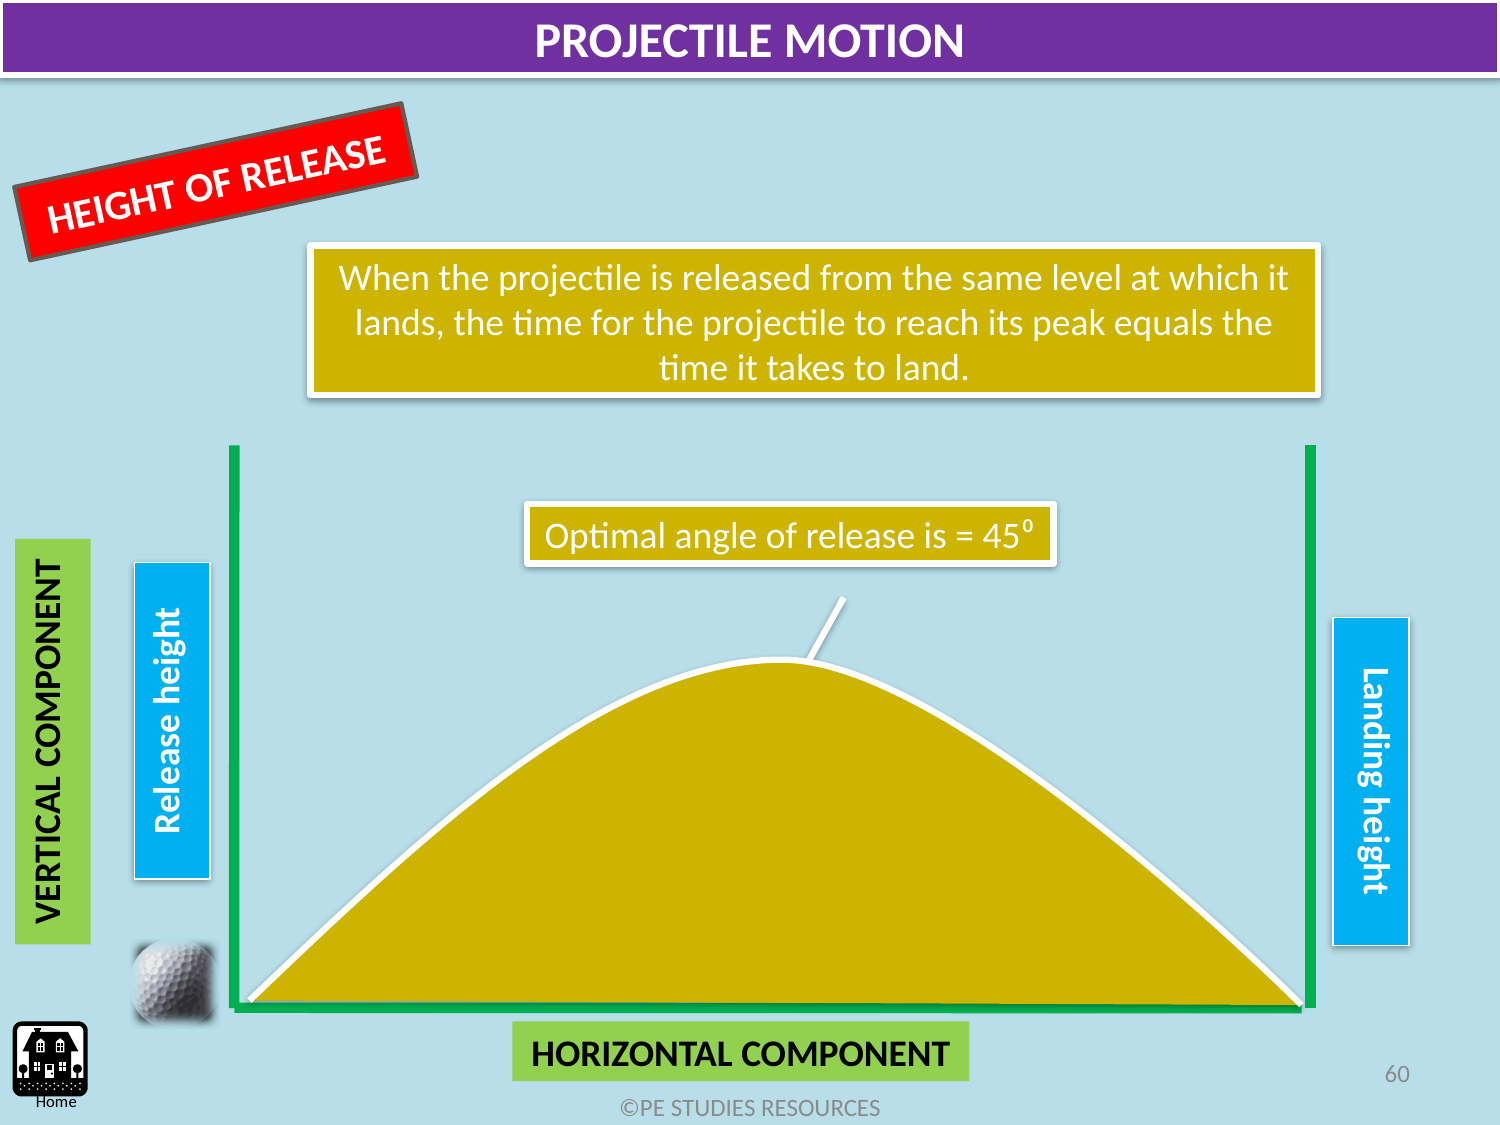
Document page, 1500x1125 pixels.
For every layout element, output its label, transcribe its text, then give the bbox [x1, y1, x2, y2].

text_box Release height [134, 562, 211, 724]
text_box Landing height [1332, 736, 1410, 946]
text_box HORIZONTAL COMPONENT [512, 1021, 970, 1082]
text_box VERTICAL COMPONENT [15, 538, 91, 724]
slide_number 60 [1074, 1042, 1425, 1103]
text_box VERTICAL COMPONENT [15, 736, 91, 945]
text_box HEIGHT OF RELEASE [12, 101, 420, 263]
text_box Home [0, 1083, 125, 1119]
text_box Landing height [1332, 617, 1410, 726]
picture [128, 937, 222, 1031]
text_box When the projectile is released from the same level at which it lands, the time for the projectile to reach its peak equals the time it takes to land. [307, 242, 1321, 398]
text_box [784, 597, 844, 704]
text_box Optimal angle of release is = 45⁰ [524, 501, 1057, 567]
picture [12, 1021, 88, 1097]
footer ©PE STUDIES RESOURCES [512, 1076, 988, 1125]
text_box Release height [134, 736, 211, 880]
text_box Projectile motion [0, 0, 1500, 78]
text_box [247, 656, 1304, 1007]
